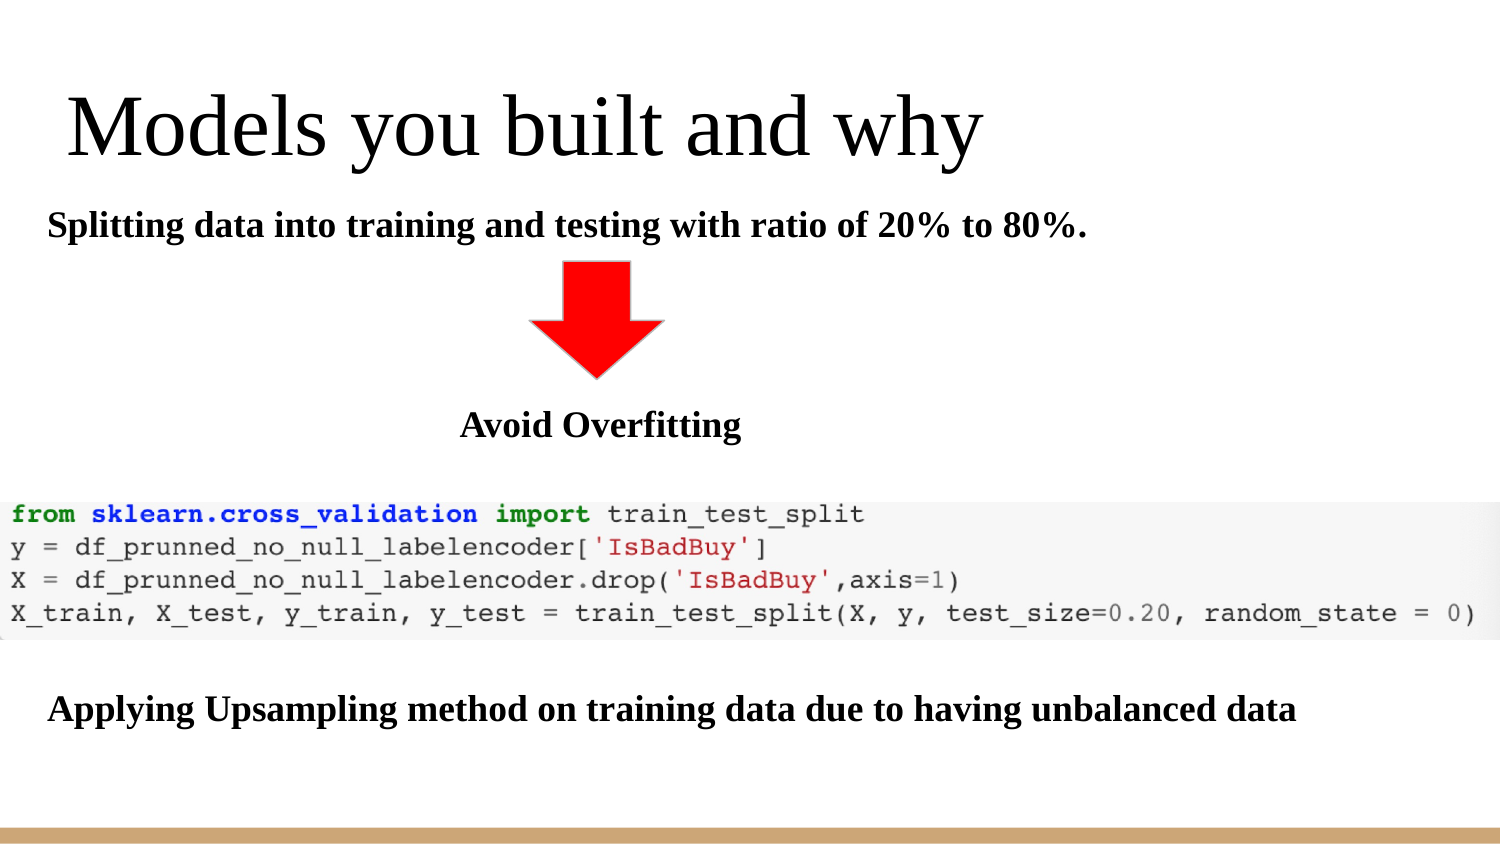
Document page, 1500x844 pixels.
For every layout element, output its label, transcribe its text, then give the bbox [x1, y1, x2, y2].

text_box Applying Upsampling method on training data due to having unbalanced data [32, 668, 1487, 733]
text_box [529, 261, 665, 380]
picture [0, 502, 1500, 640]
text_box Splitting data into training and testing with ratio of 20% to 80%. [32, 184, 1212, 249]
text_box Avoid Overfitting [444, 384, 771, 449]
title Models you built and why [51, 51, 1449, 189]
